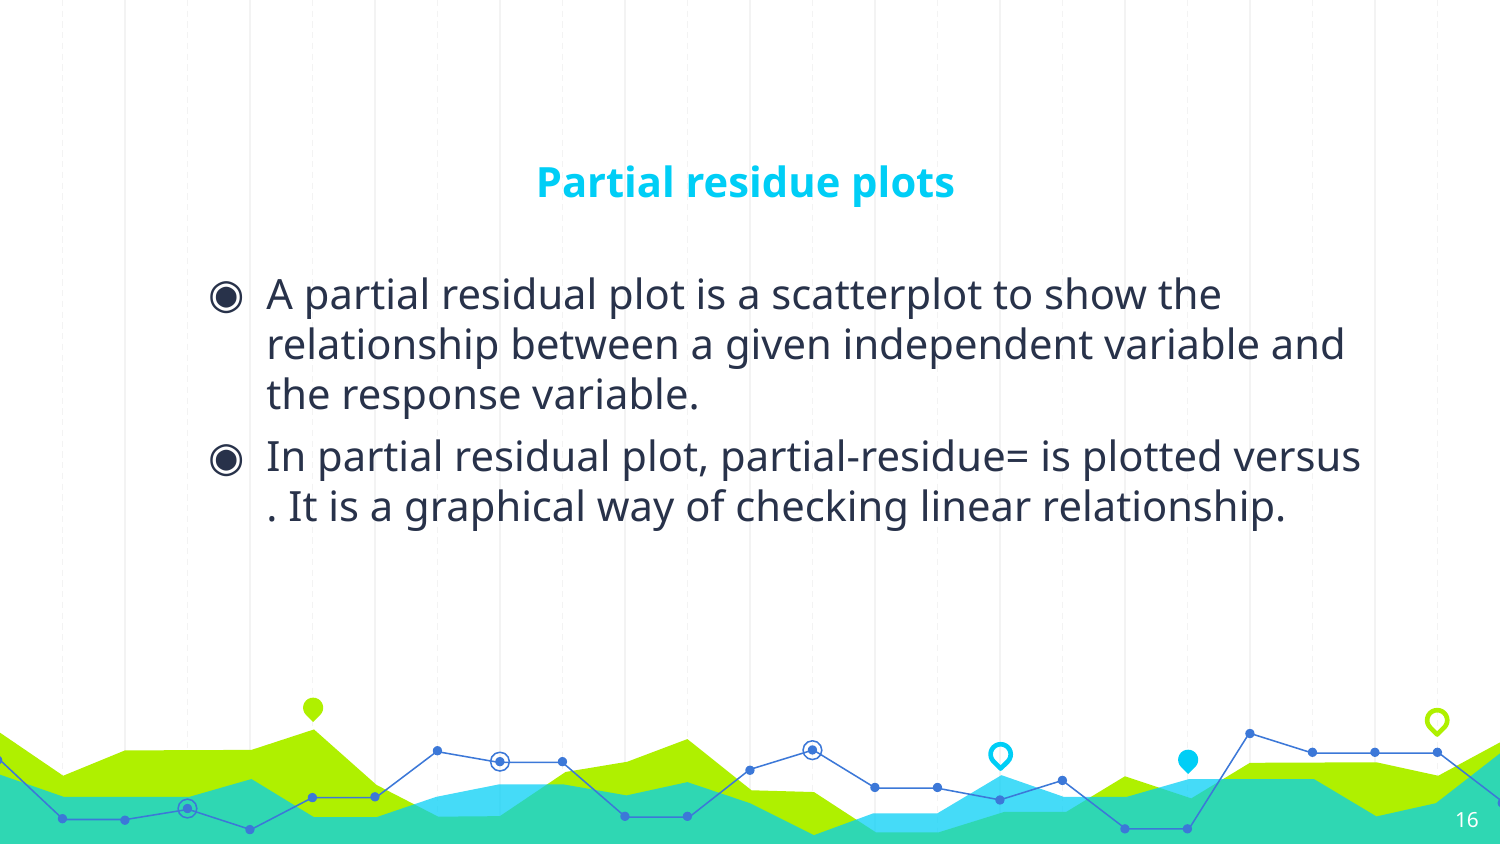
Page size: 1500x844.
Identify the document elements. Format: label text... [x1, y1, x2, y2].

slide_number 16 [1403, 791, 1494, 844]
title Partial residue plots [171, 103, 1320, 222]
